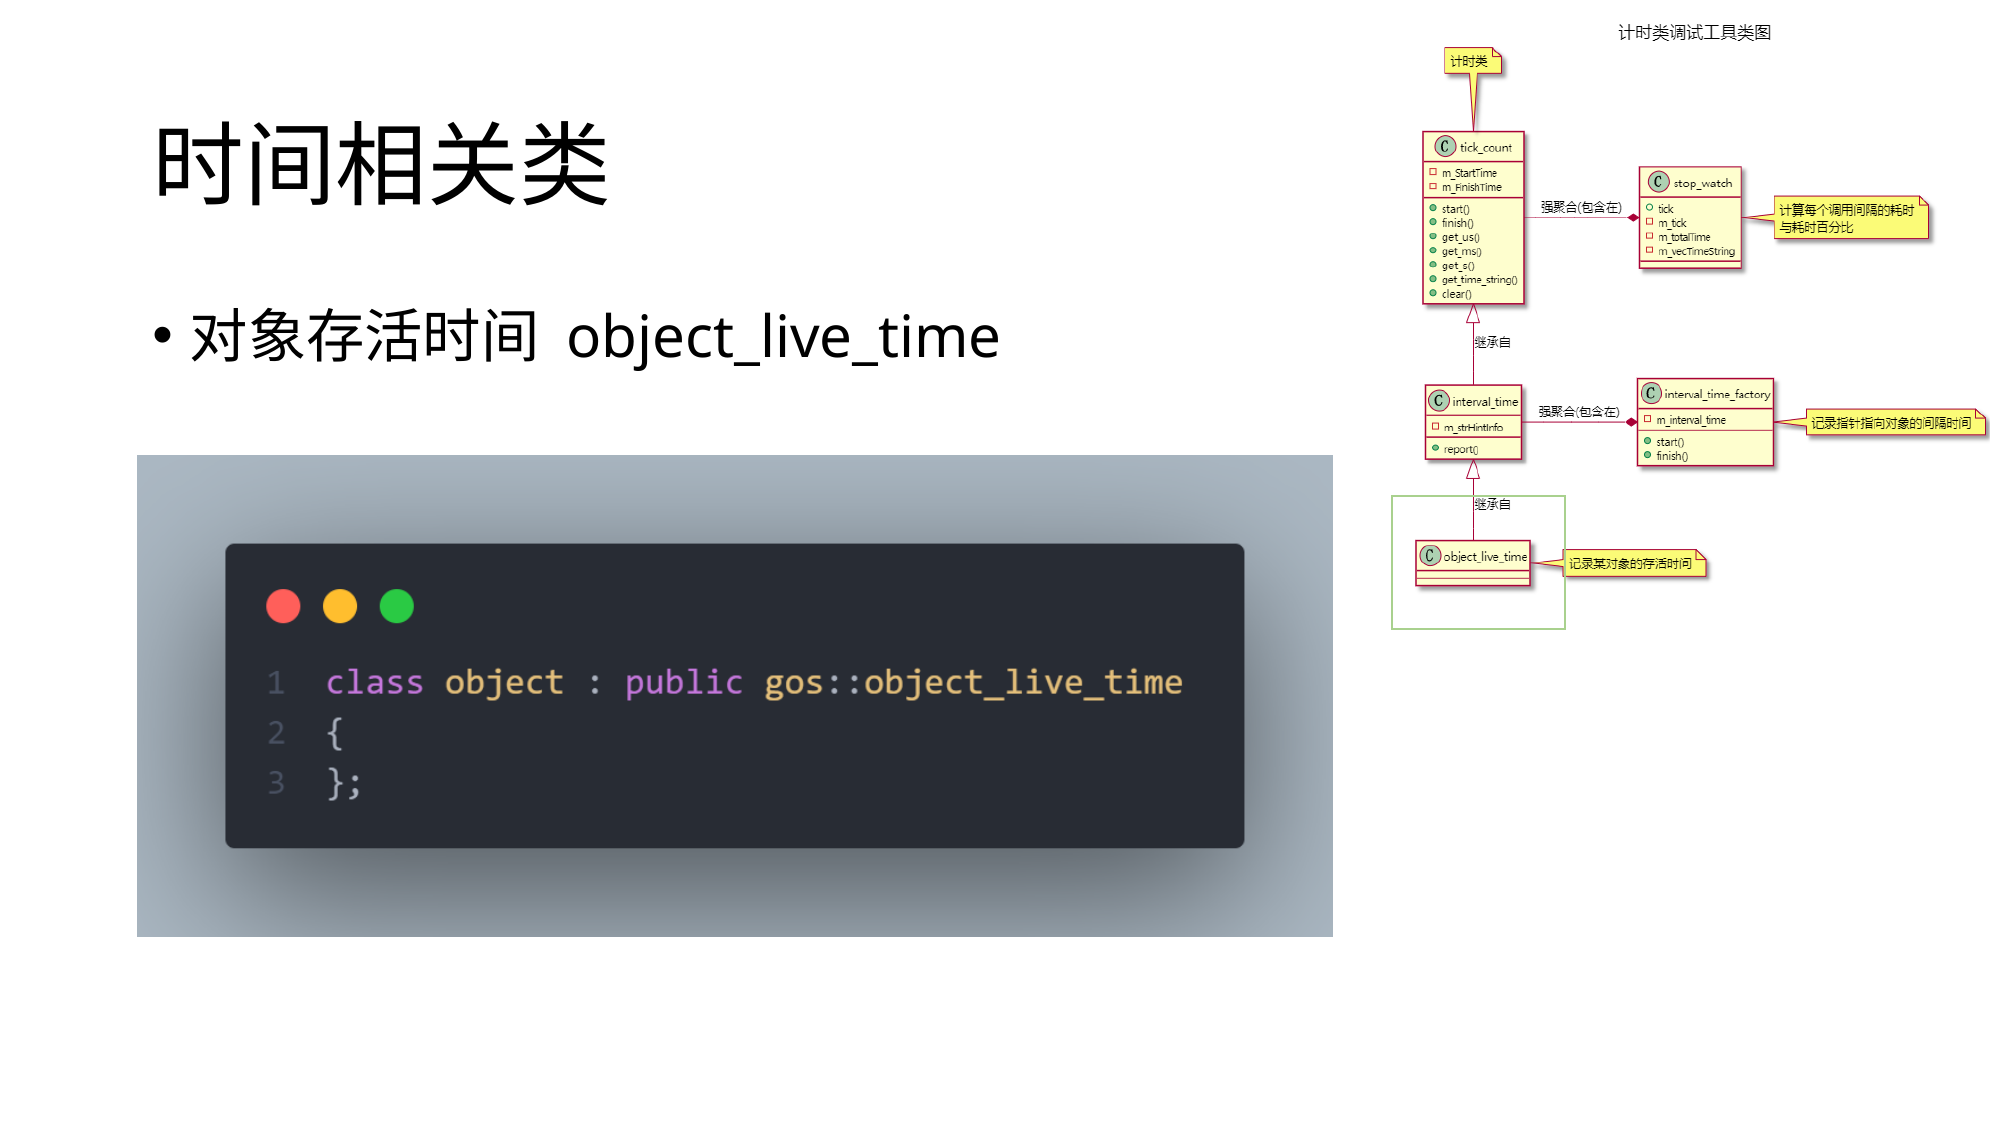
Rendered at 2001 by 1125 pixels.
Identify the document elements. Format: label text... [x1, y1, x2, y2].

text_box [1391, 495, 1566, 630]
picture [1411, 20, 1990, 595]
list 对象存活时间 object_live_time [137, 299, 1863, 1014]
picture [137, 455, 1333, 937]
title 时间相关类 [137, 59, 1411, 278]
